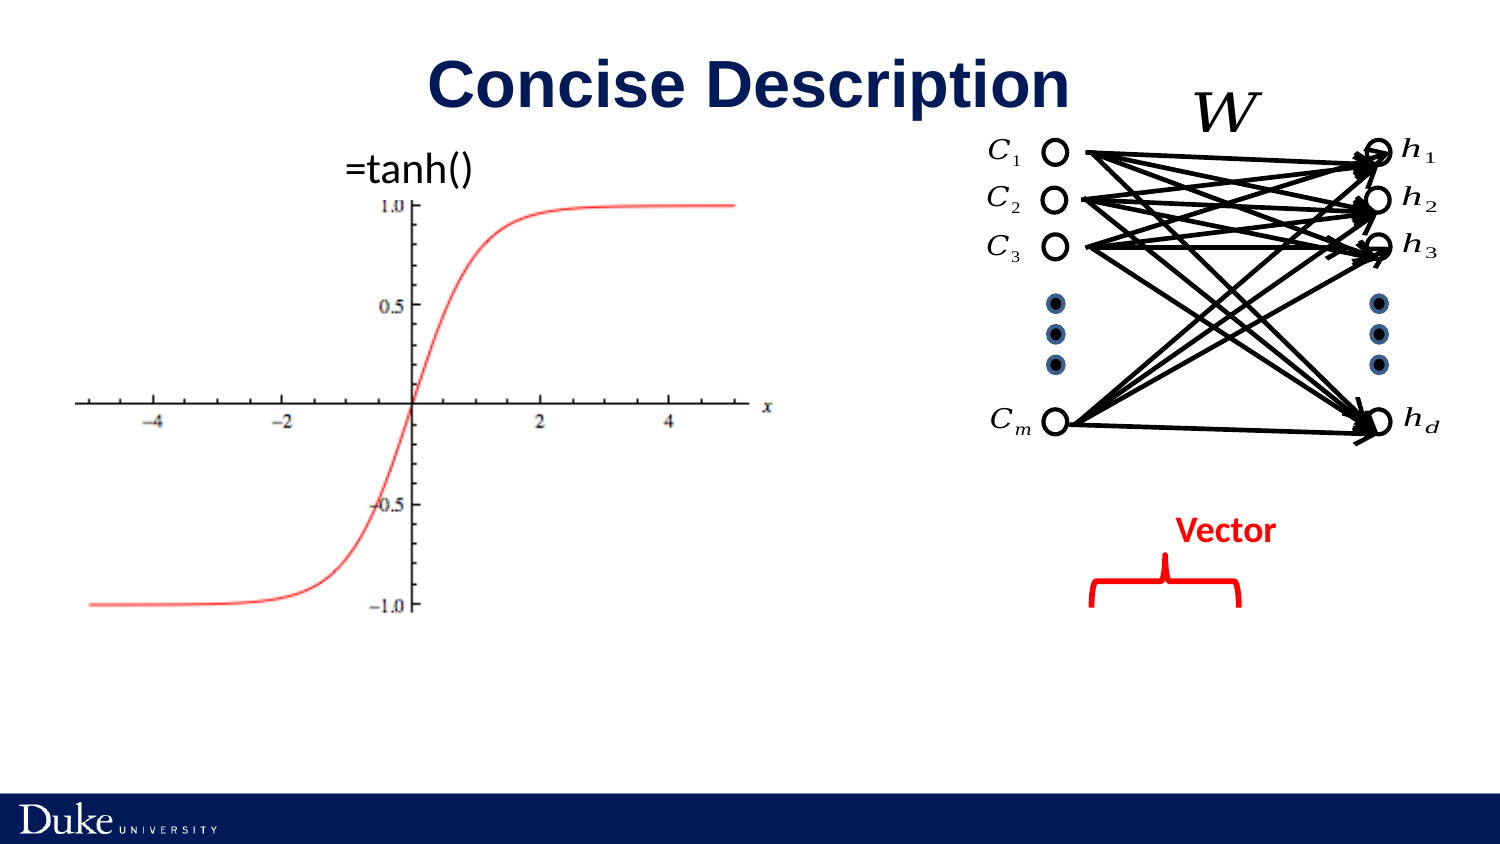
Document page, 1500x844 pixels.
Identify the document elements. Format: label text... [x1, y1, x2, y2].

text_box Vector [1160, 498, 1292, 558]
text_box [1042, 139, 1068, 435]
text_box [1074, 152, 1367, 425]
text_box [1091, 199, 1367, 246]
picture [0, 0, 1500, 844]
text_box Concise Description [74, 33, 1425, 175]
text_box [1091, 247, 1368, 423]
text_box [1090, 558, 1240, 608]
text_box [1085, 160, 1371, 248]
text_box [1365, 139, 1391, 435]
